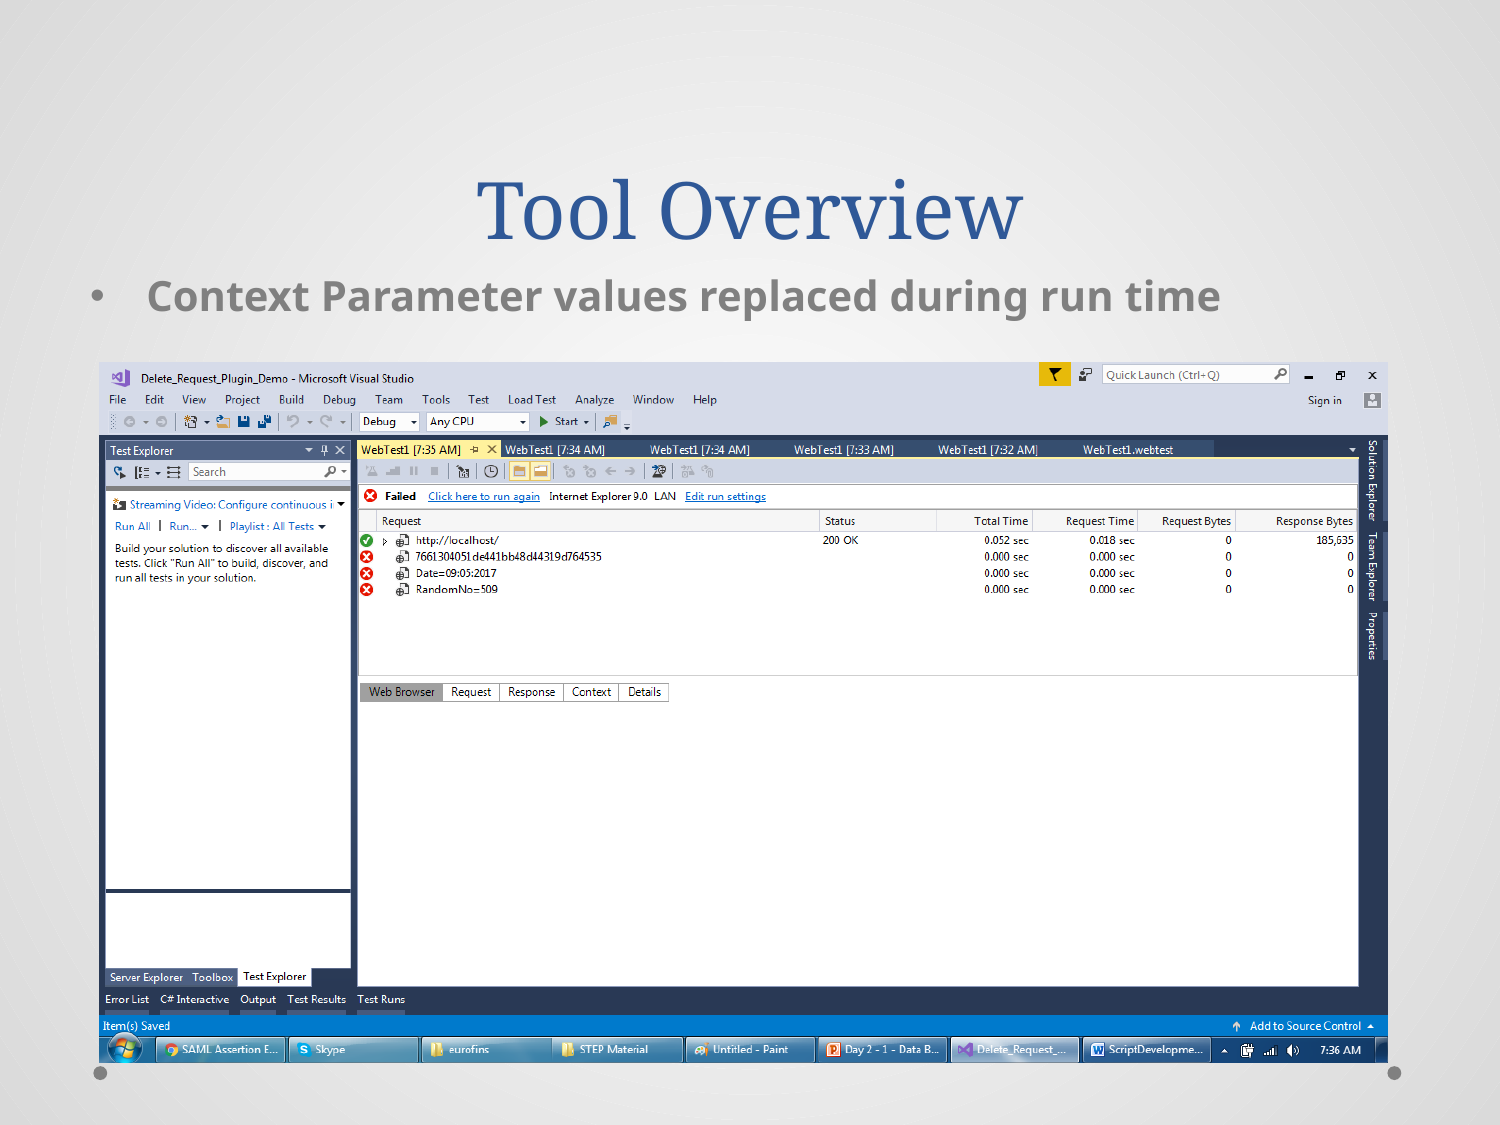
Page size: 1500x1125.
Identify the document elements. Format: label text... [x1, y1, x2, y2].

picture [99, 362, 1388, 1063]
list Context Parameter values replaced during run time [75, 262, 1425, 1005]
title Tool Overview [75, 0, 1425, 262]
